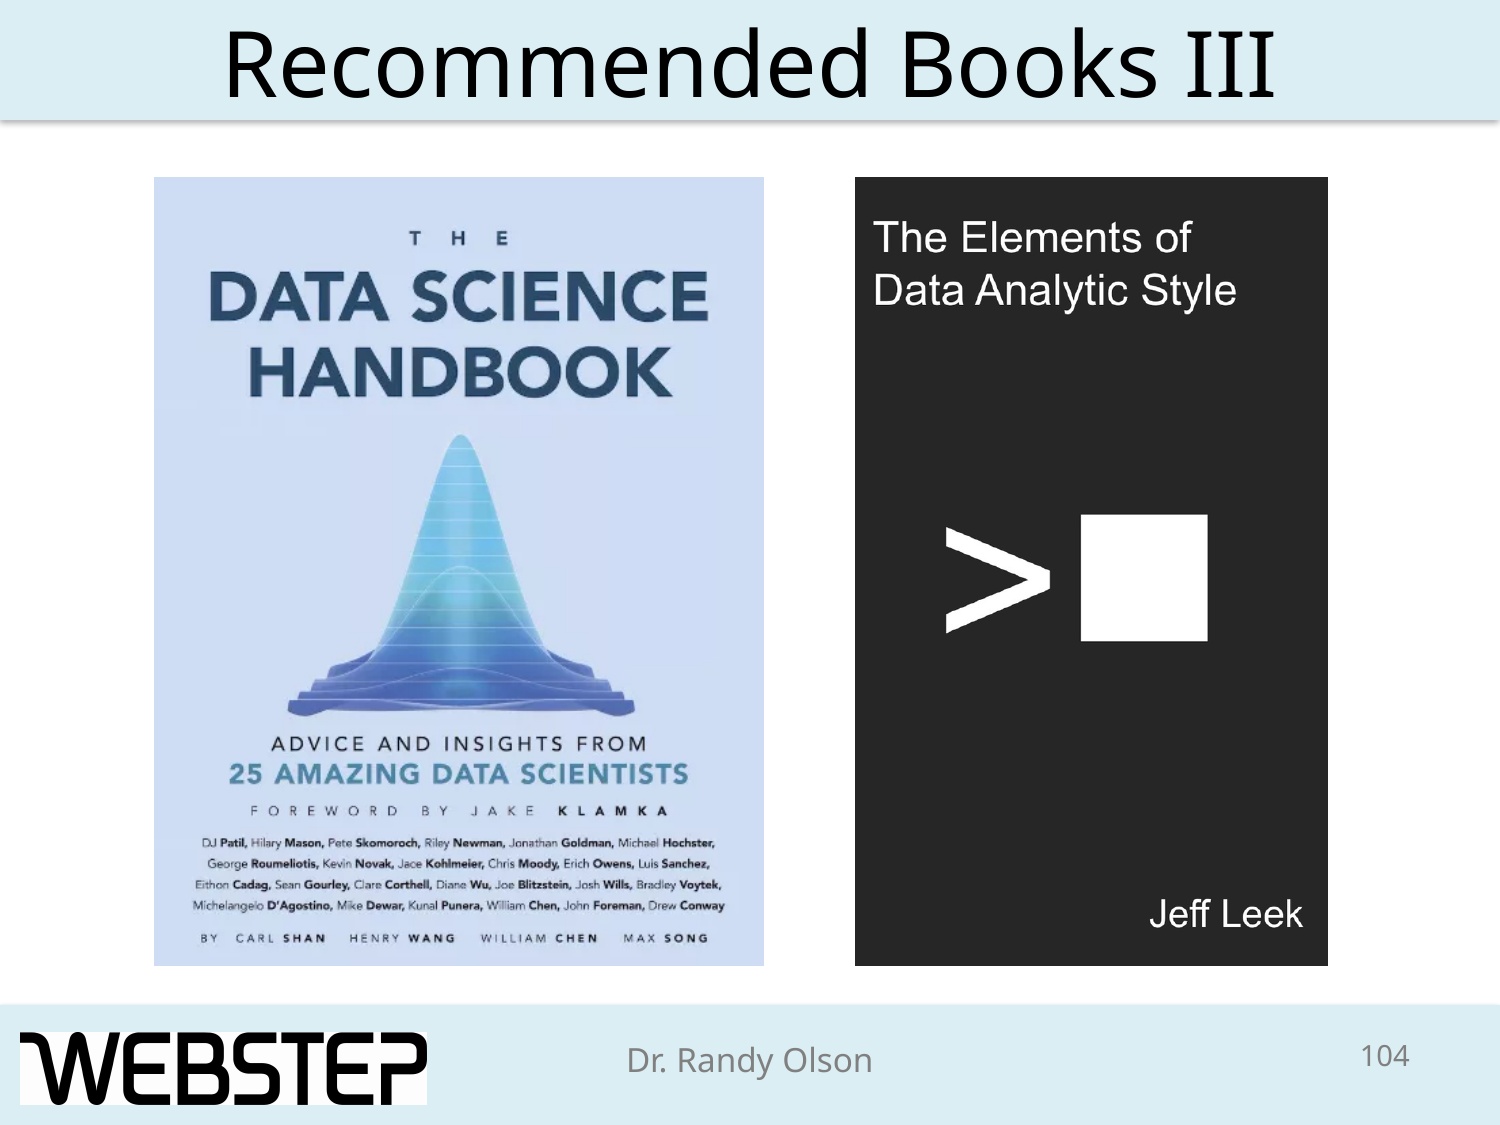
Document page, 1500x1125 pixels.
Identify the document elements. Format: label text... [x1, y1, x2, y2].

picture [854, 177, 1328, 966]
picture [20, 1032, 427, 1105]
title Recommended Books III [75, 0, 1425, 155]
slide_number 104 [1310, 1026, 1425, 1088]
picture [154, 177, 764, 966]
